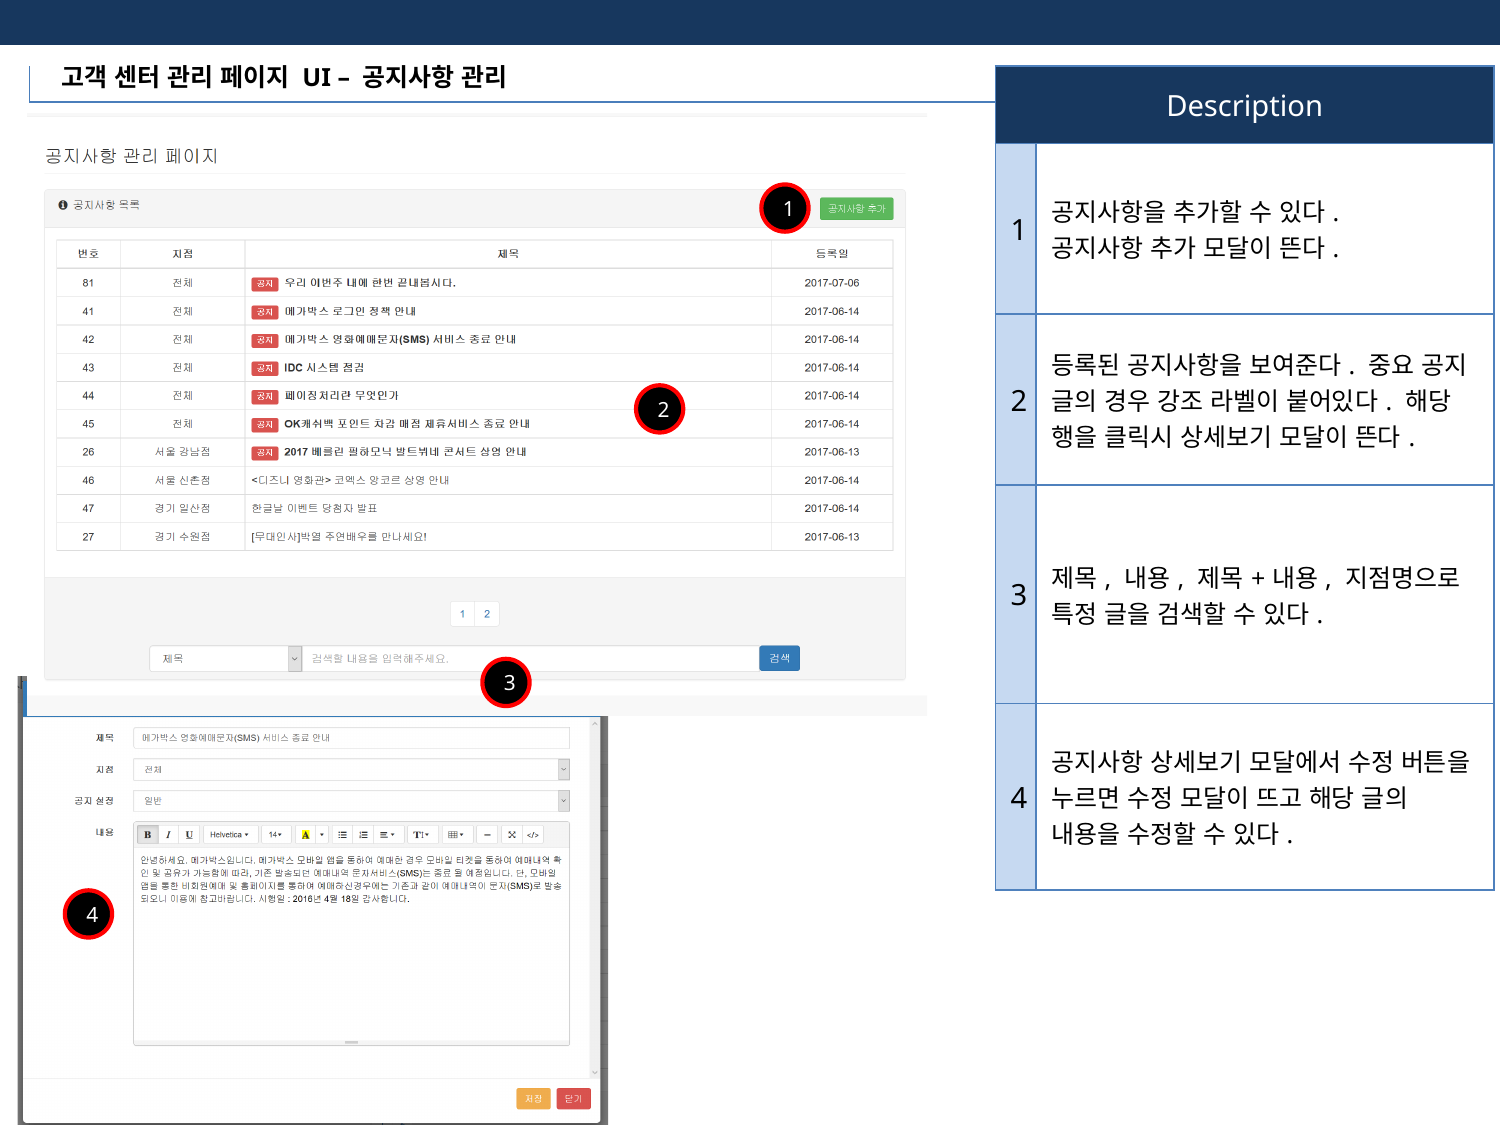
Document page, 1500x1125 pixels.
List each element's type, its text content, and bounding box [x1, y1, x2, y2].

table_cell 공지사항을 추가할 수 있다. 공지사항 추가 모달이 뜬다. [1037, 144, 1493, 313]
text_box 고객 센터 관리 페이지 UI – 공지사항 관리 [46, 54, 523, 100]
table_header Description [996, 67, 1493, 143]
table_cell 등록된 공지사항을 보여준다. 중요 공지 글의 경우 강조 라벨이 붙어있다. 해당 행을 클릭시 상세보기 모달이 뜬다. [1037, 315, 1493, 484]
table_cell 2 [996, 315, 1035, 484]
picture [17, 113, 928, 1125]
table_cell 4 [996, 704, 1035, 889]
text_box [0, 0, 1500, 45]
table_cell 제목, 내용, 제목+내용, 지점명으로 특정 글을 검색할 수 있다. [1037, 486, 1493, 703]
table_cell 1 [996, 144, 1035, 313]
table_cell 3 [996, 486, 1035, 703]
table_cell 공지사항 상세보기 모달에서 수정 버튼을 누르면 수정 모달이 뜨고 해당 글의 내용을 수정할 수 있다. [1037, 704, 1493, 889]
